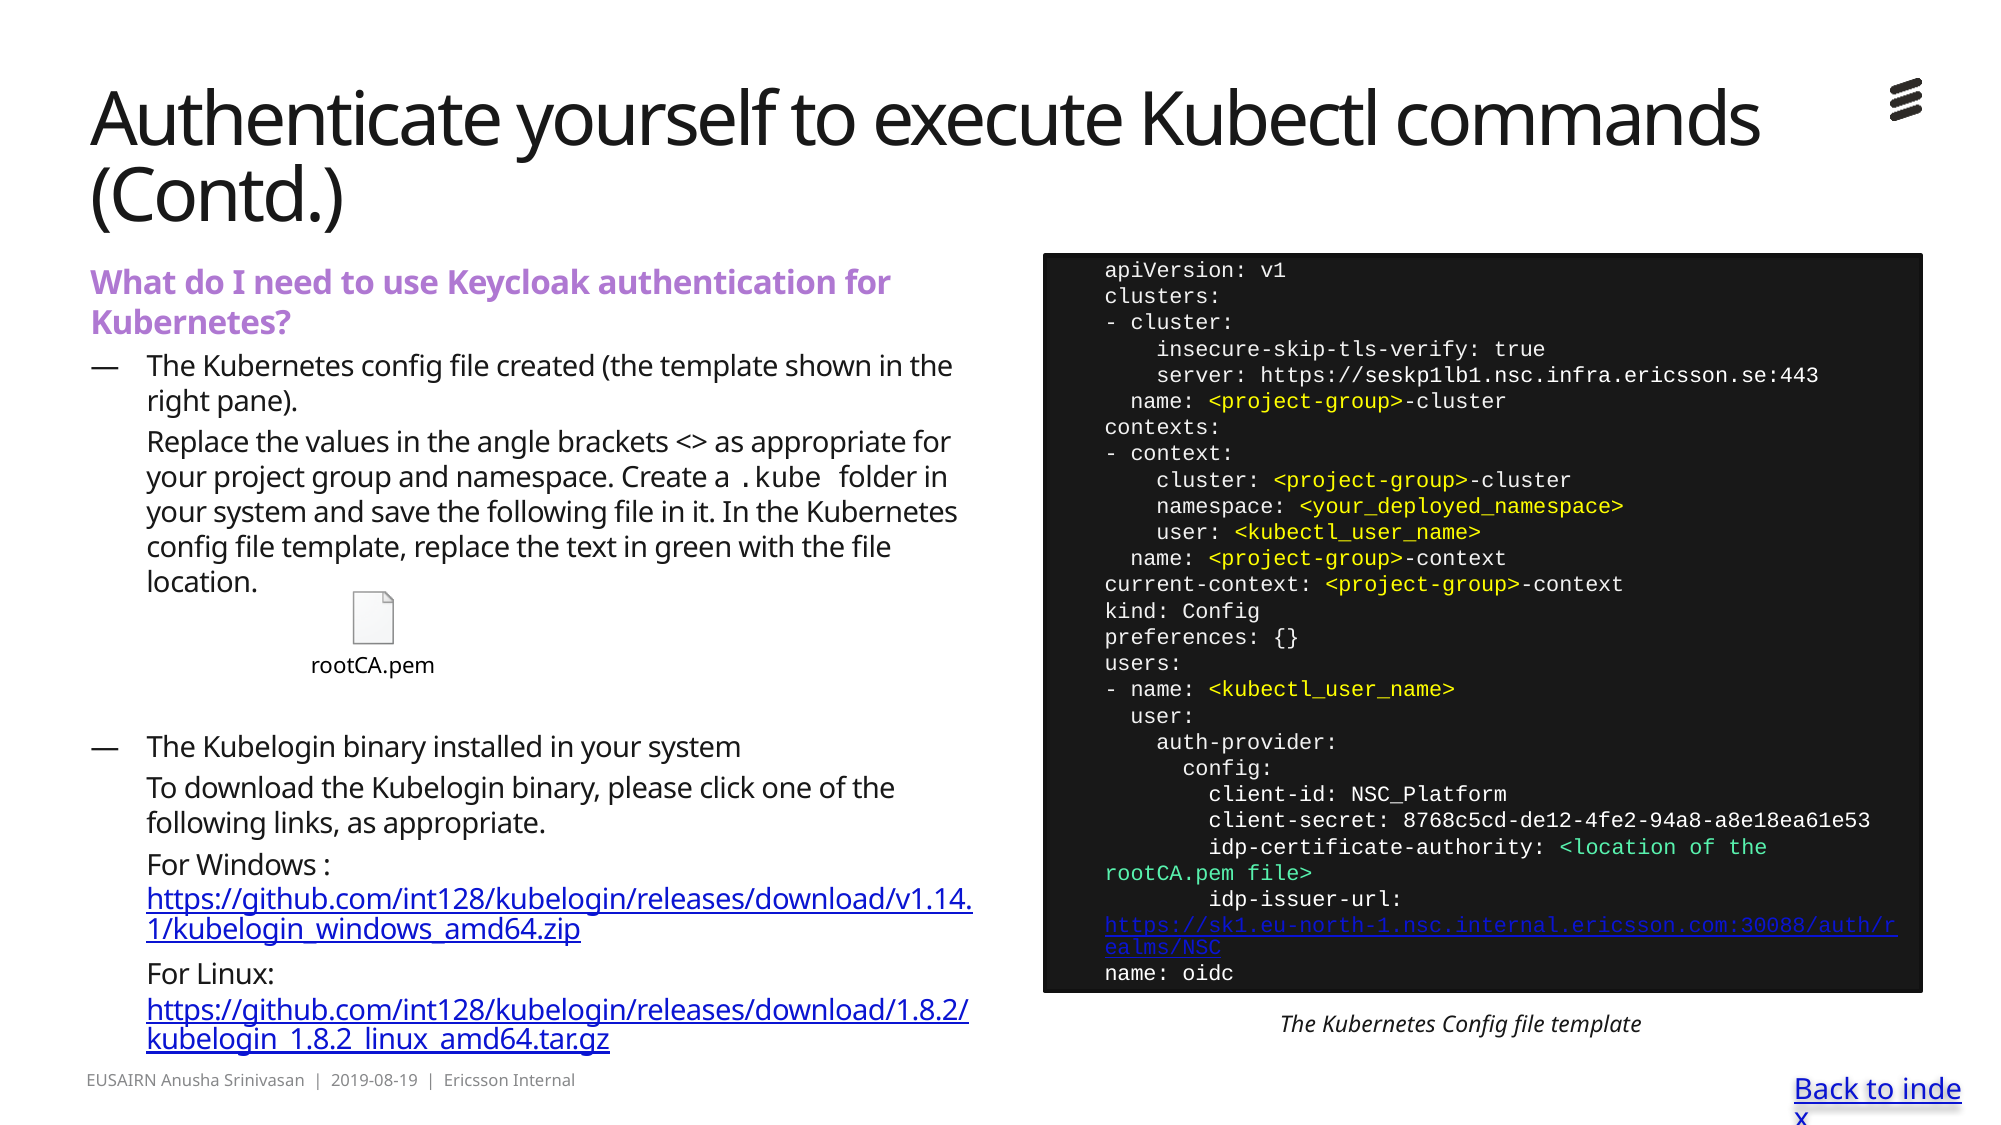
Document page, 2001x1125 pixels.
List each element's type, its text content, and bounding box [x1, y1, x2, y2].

list What do I need to use Keycloak authentication for Kubernetes? The Kubernetes config file created (the template shown in the right pane). Replace the values in the angle brackets <> as appropriate for your project group and namespace. Create a .kube folder in your system and save the following file in it. In the Kubernetes config file template, replace the text in green with the file location. The Kubelogin binary installed in your system To download the Kubelogin binary, please click one of the following links, as appropriate. For Windows : https://github.com/int128/kubelogin/releases/download/v1.14.1/kubelogin_windows_amd64.zip For Linux: https://github.com/int128/kubelogin/releases/download/1.8.2/kubelogin_1.8.2_linux_amd64.tar.gz [78, 256, 977, 1024]
title Authenticate yourself to execute Kubectl commands (Contd.) [78, 77, 1872, 256]
text_box The Kubernetes Config file template [1267, 1009, 1654, 1037]
text_box Back to index [1781, 1070, 1978, 1111]
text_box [297, 587, 448, 691]
text_box apiVersion: v1 clusters: - cluster: insecure-skip-tls-verify: true server: https://seskp1lb1.nsc.infra.ericsson.se:443 name: <project-group>-cluster contexts: - context: cluster: <project-group>-cluster namespace: <your_deployed_namespace> user: <kubectl_user_name> name: <project-group>-context current-context: <project-group>-context kind: Config preferences: {} users: - name: <kubectl_user_name> user: auth-provider: config: client-id: NSC_Platform client-secret: 8768c5cd-de12-4fe2-94a8-a8e18ea61e53 idp-certificate-authority: <location of the rootCA.pem file> idp-issuer-url: https://sk1.eu-north-1.nsc.internal.ericsson.com:30088/auth/realms/NSC name: oidc [1043, 253, 1923, 993]
